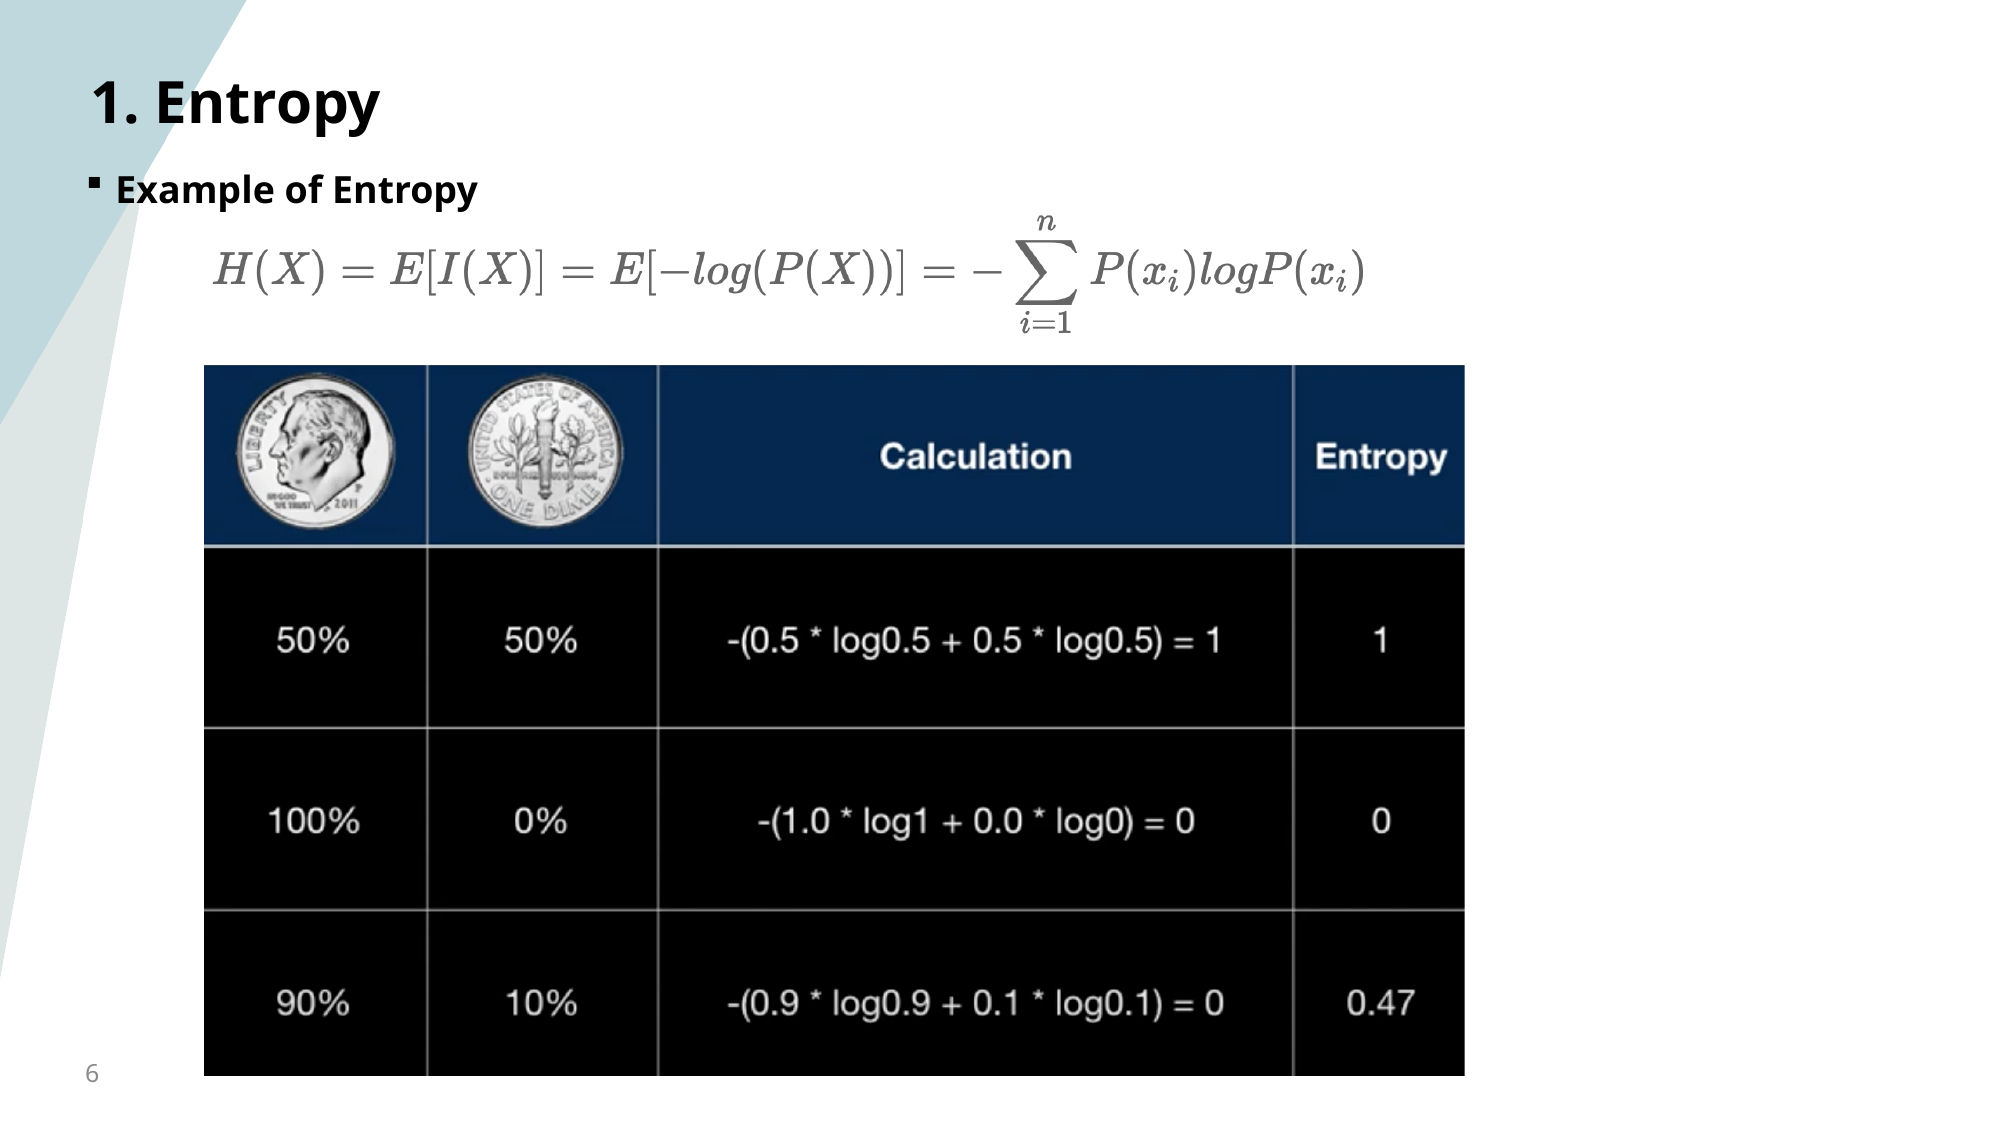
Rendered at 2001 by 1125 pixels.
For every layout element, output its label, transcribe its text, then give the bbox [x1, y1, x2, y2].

picture [0, 0, 2000, 1125]
title 1. Entropy [75, 65, 791, 145]
text_box Example of Entropy [71, 144, 552, 218]
